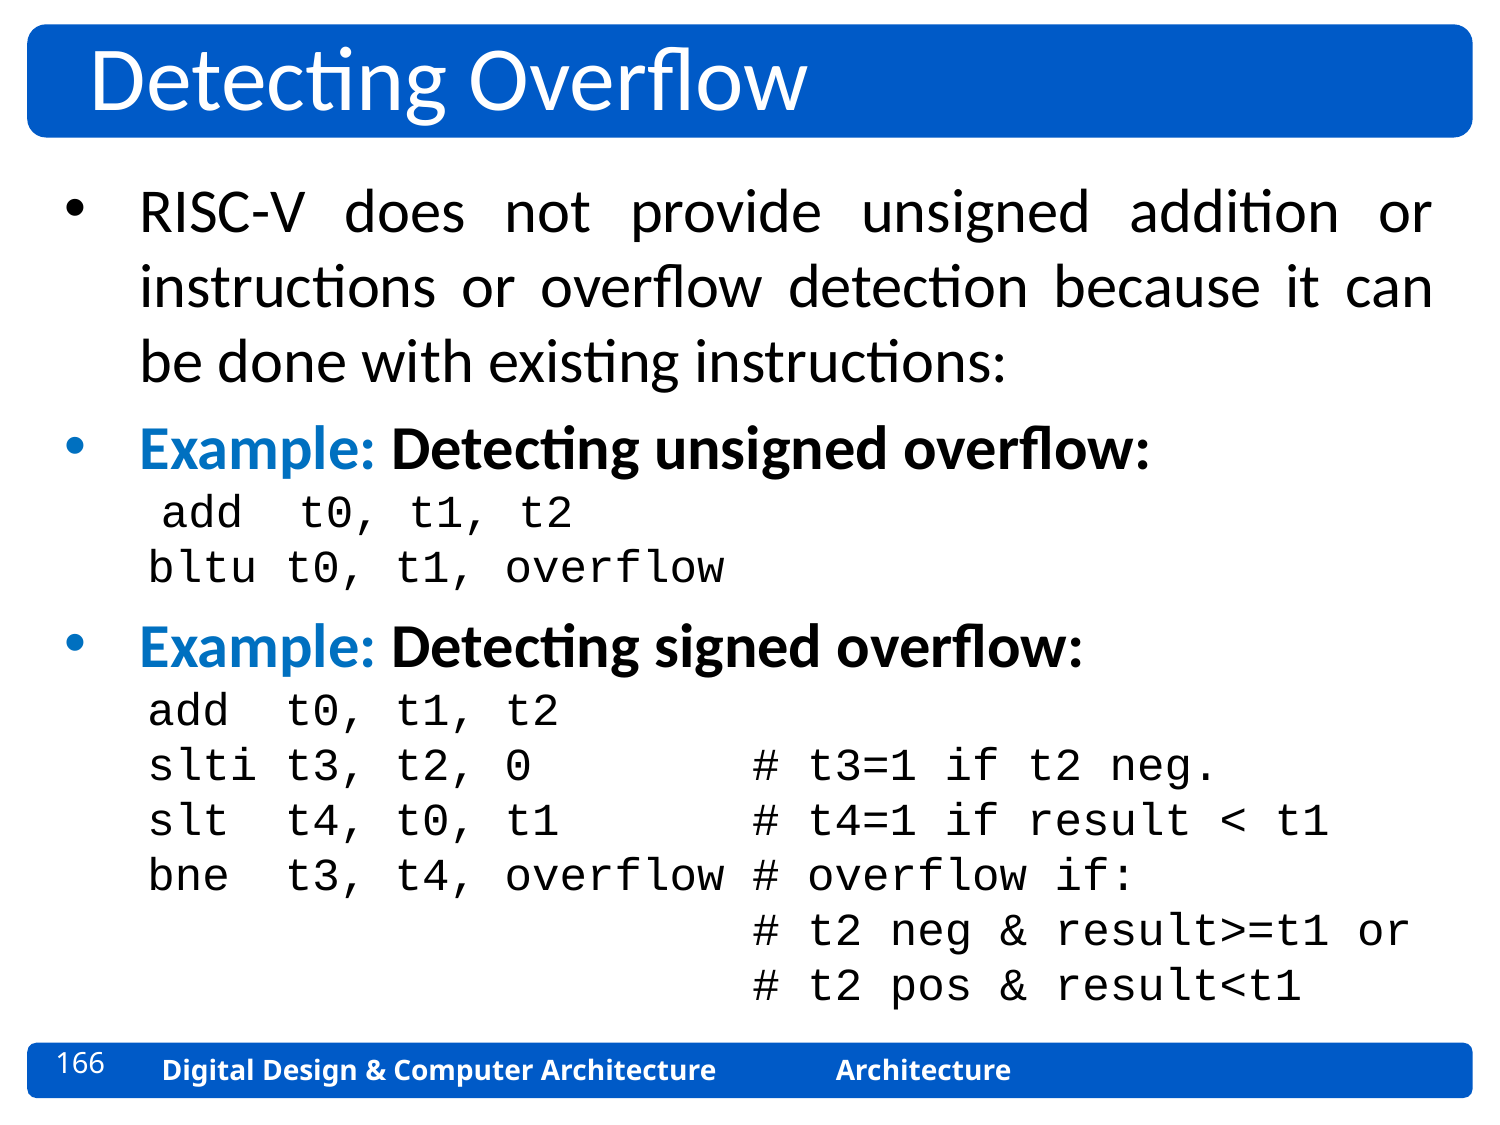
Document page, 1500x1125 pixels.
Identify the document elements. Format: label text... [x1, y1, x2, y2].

text_box RISC-V does not provide unsigned addition or instructions or overflow detection because it can be done with existing instructions: Example: Detecting unsigned overflow: add t0, t1, t2 bltu t0, t1, overflow Example: Detecting signed overflow: add t0, t1, t2 slti t3, t2, 0 # t3=1 if t2 neg. slt t4, t0, t1 # t4=1 if result < t1 bne t3, t4, overflow # overflow if: # t2 neg & result>=t1 or # t2 pos & result<t1 [50, 162, 1450, 1013]
text_box Detecting Overflow [74, 11, 1438, 136]
slide_number 166 [40, 1037, 164, 1096]
